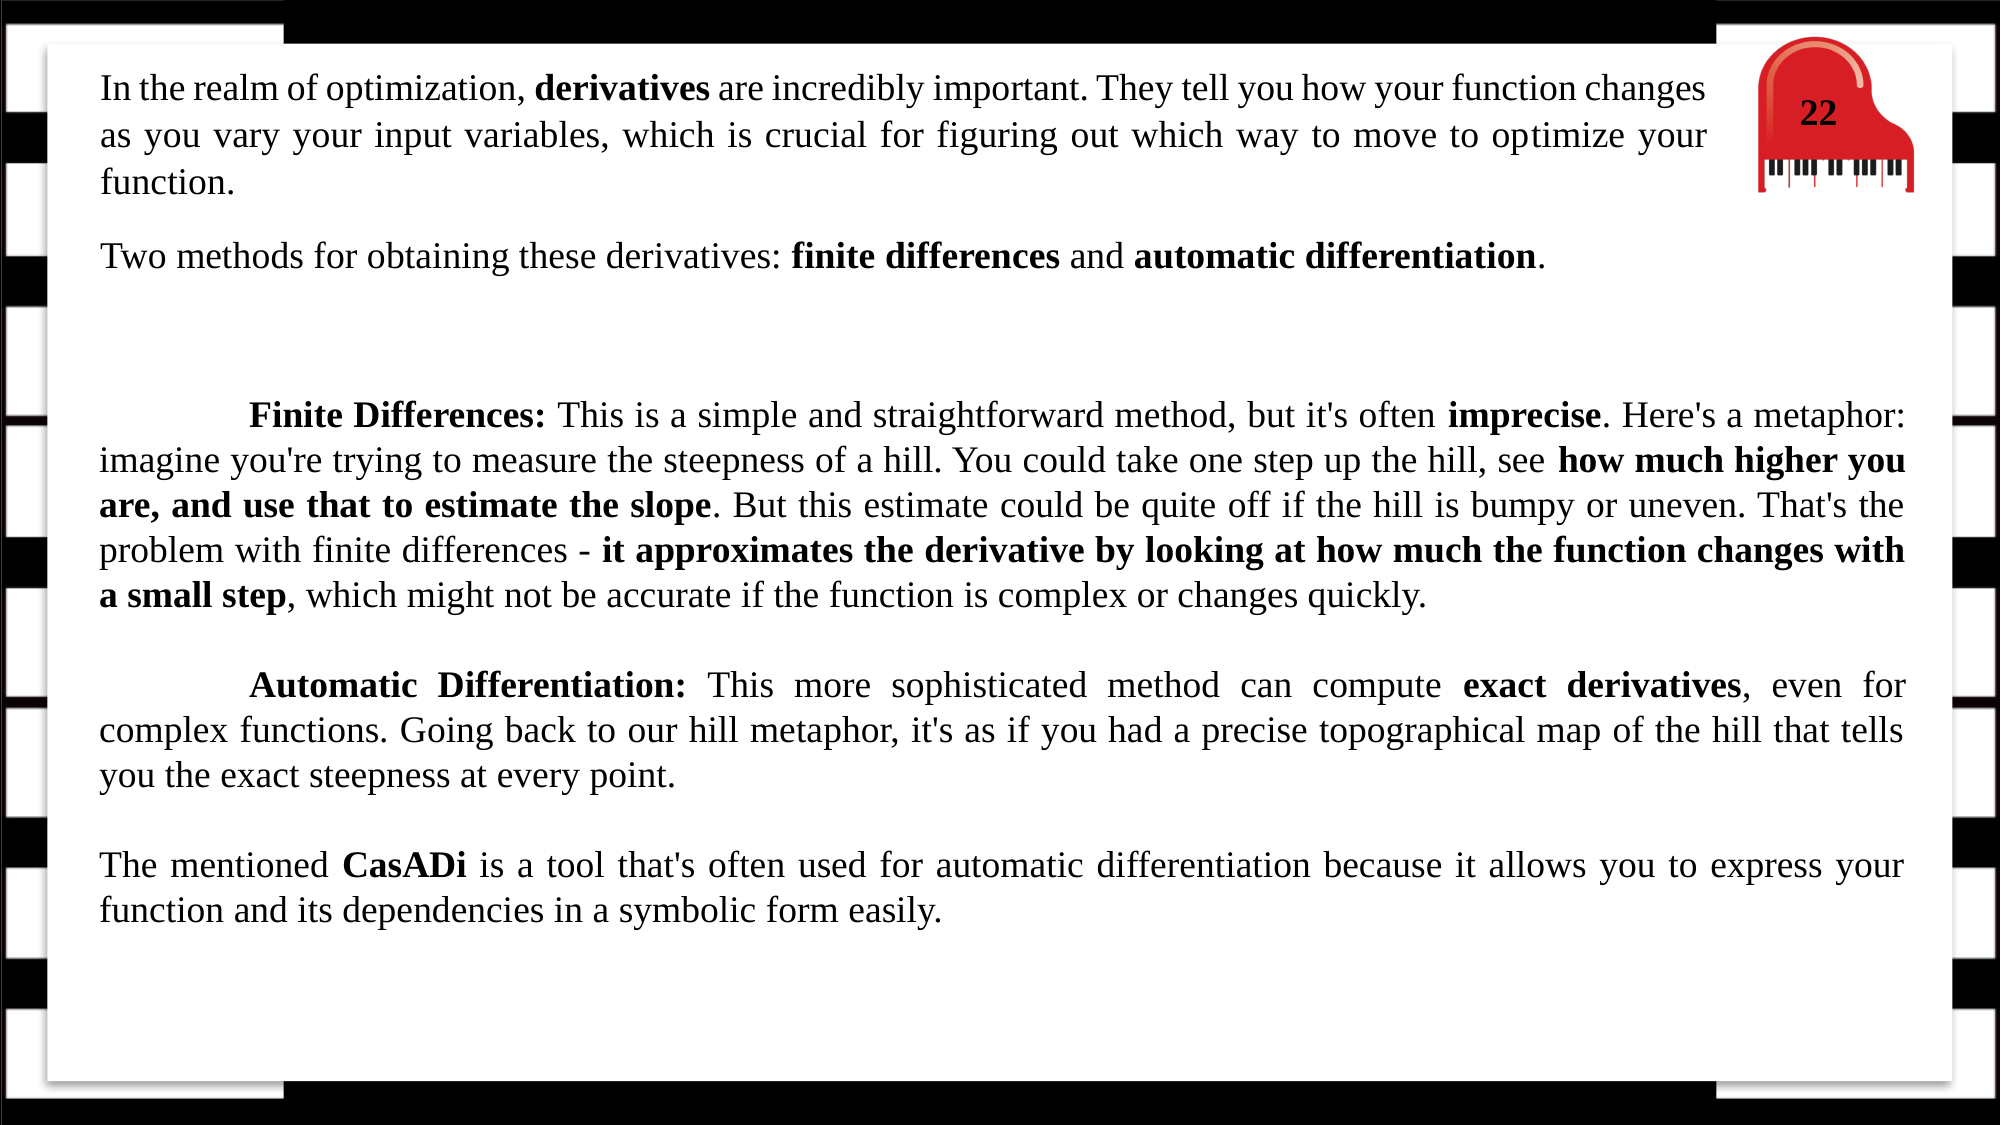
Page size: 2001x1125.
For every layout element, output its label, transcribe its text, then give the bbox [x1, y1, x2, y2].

picture [1716, 1, 1998, 1125]
picture [100, 65, 1707, 383]
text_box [1750, 29, 1922, 201]
picture [2, 1, 284, 1125]
text_box Finite Differences: This is a simple and straightforward method, but it's often imprecise. Here's a metaphor: imagine you're trying to measure the steepness of a hill. You could take one step up the hill, see how much higher you are, and use that to estimate the slope. But this estimate could be quite off if the hill is bumpy or uneven. That's the problem with finite differences - it approximates the derivative by looking at how much the function changes with a small step, which might not be accurate if the function is complex or changes quickly. Automatic Differentiation: This more sophisticated method can compute exact derivatives, even for complex functions. Going back to our hill metaphor, it's as if you had a precise topographical map of the hill that tells you the exact steepness at every point. The mentioned CasADi is a tool that's often used for automatic differentiation because it allows you to express your function and its dependencies in a symbolic form easily. [84, 382, 1922, 938]
